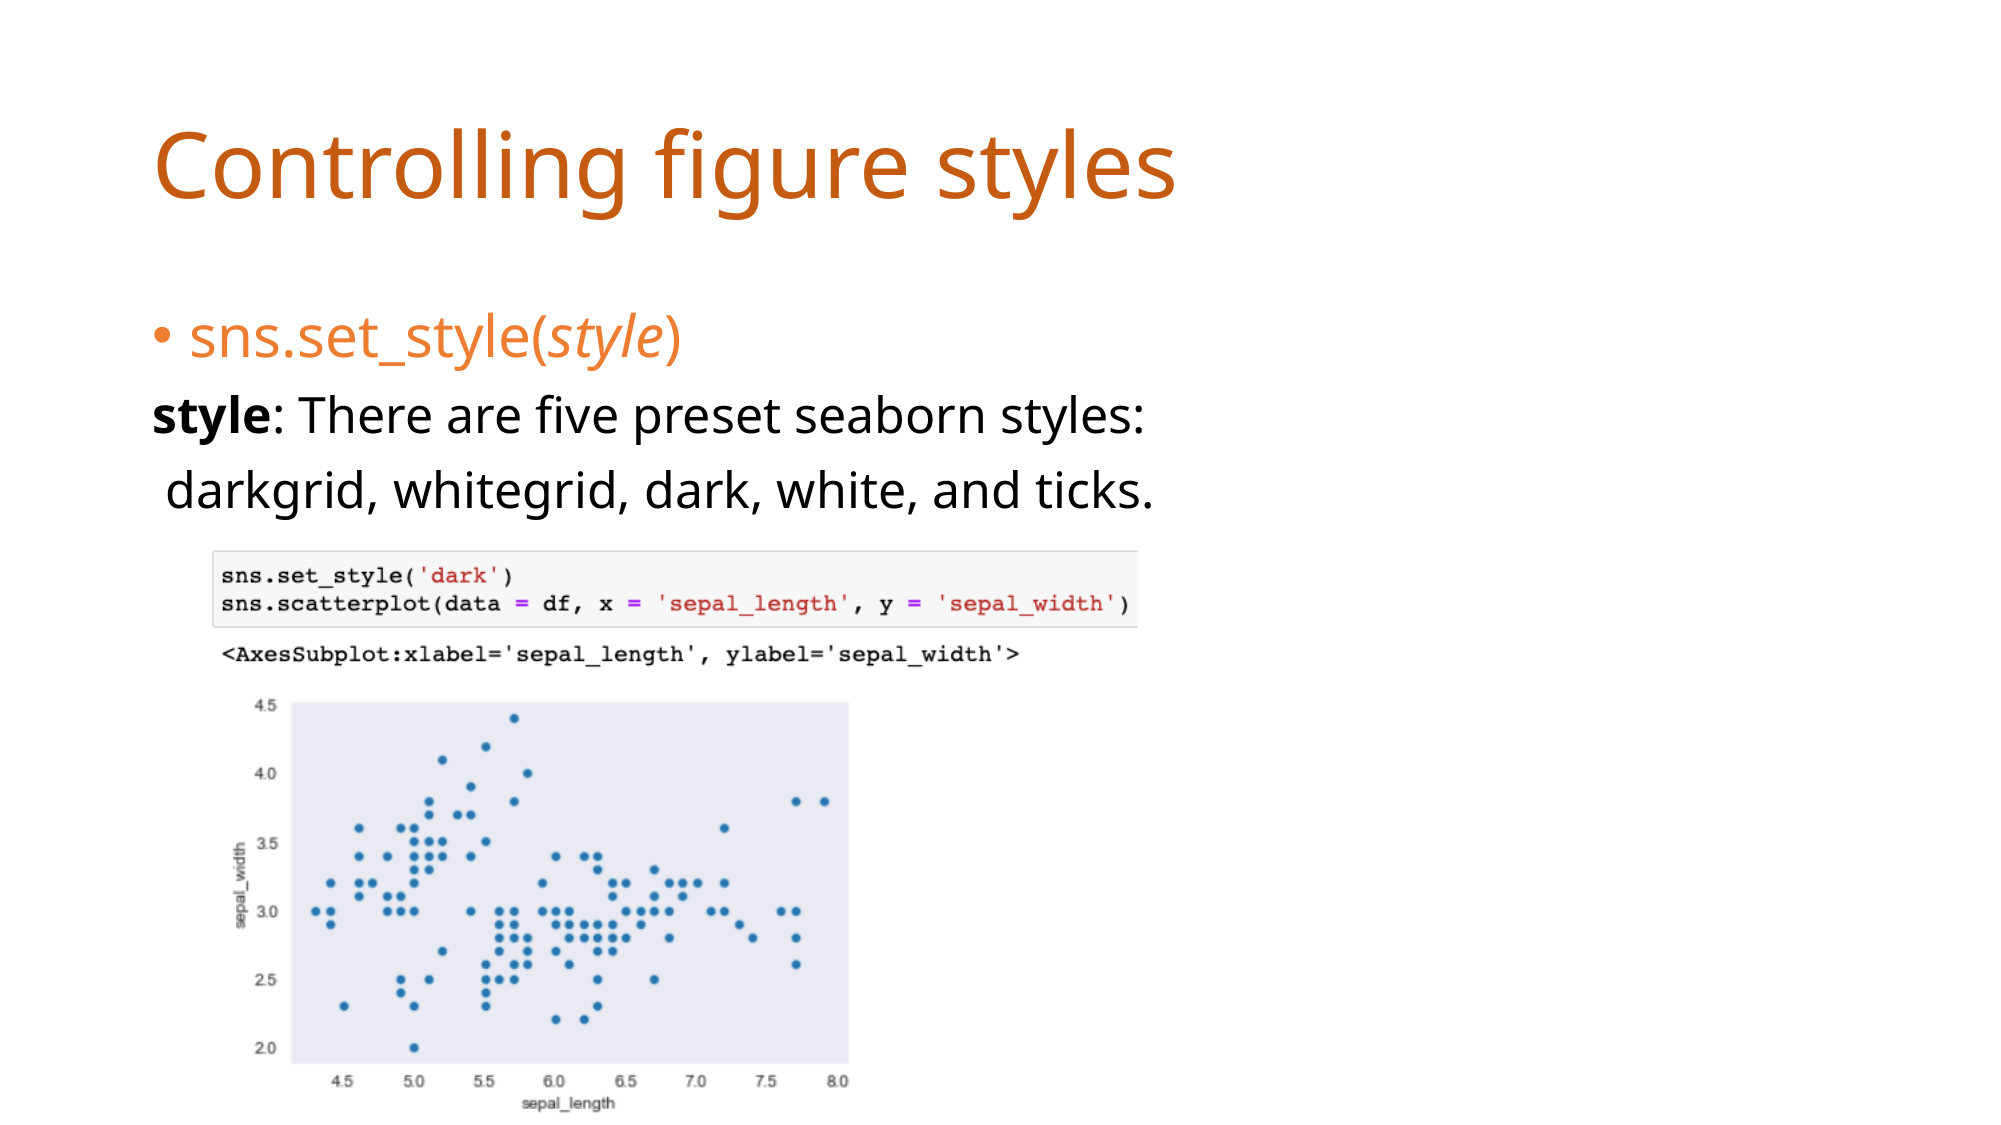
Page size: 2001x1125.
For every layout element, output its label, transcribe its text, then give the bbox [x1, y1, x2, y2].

picture [203, 540, 1138, 1125]
list sns.set_style(style) style: There are five preset seaborn styles: darkgrid, whitegrid, dark, white, and ticks. [137, 299, 1863, 1014]
title Controlling figure styles [137, 59, 1863, 278]
